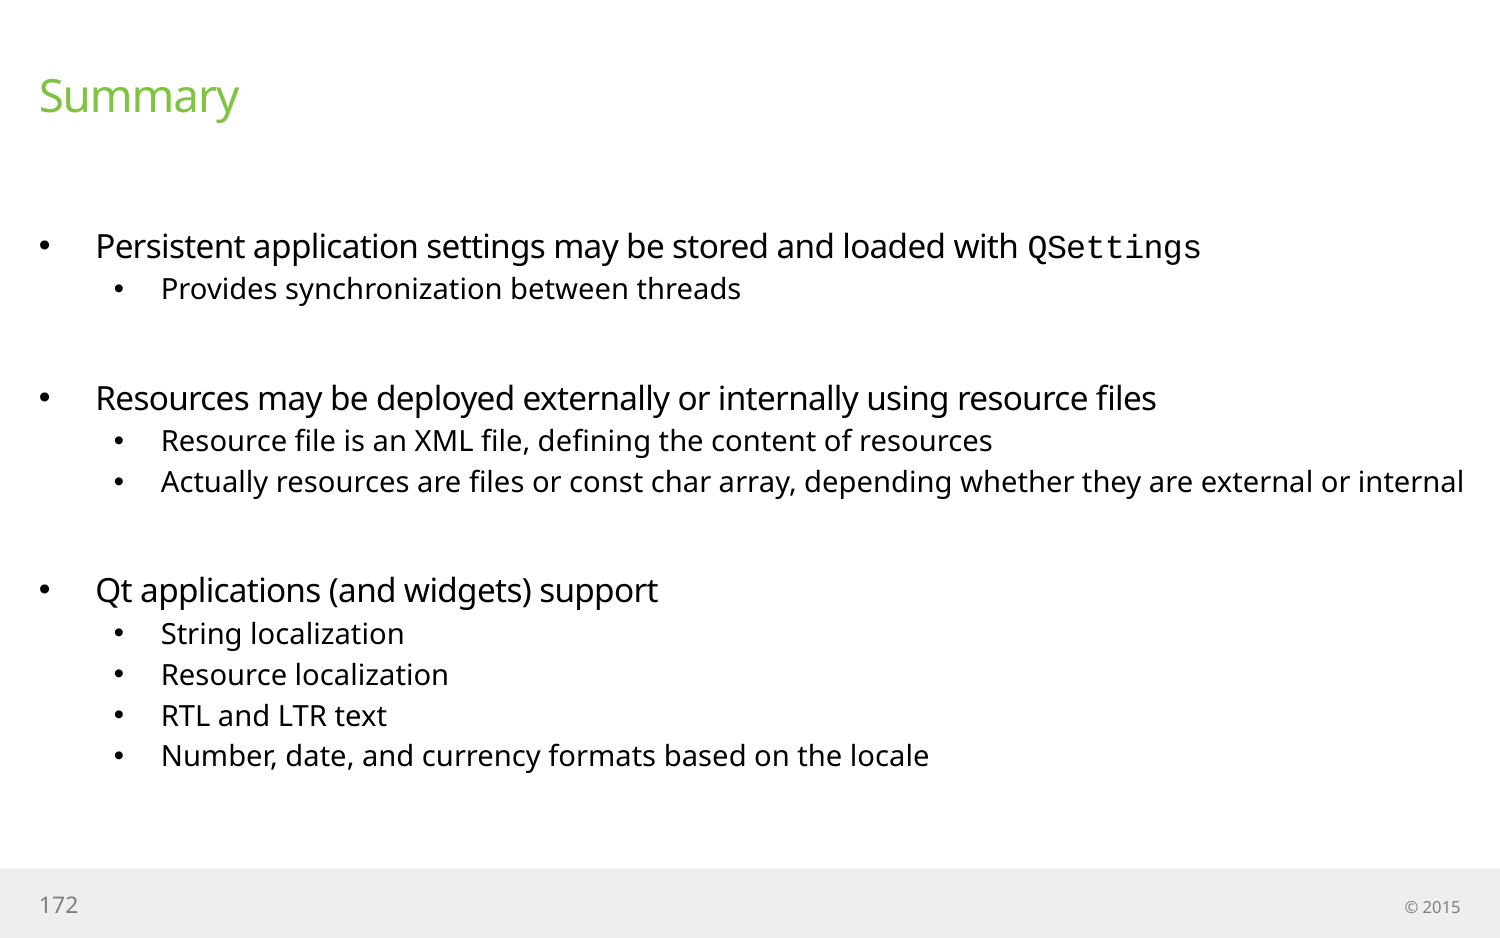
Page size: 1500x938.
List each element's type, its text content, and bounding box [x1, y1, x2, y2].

list Persistent application settings may be stored and loaded with QSettings Provides synchronization between threads Resources may be deployed externally or internally using resource files Resource file is an XML file, defining the content of resources Actually resources are files or const char array, depending whether they are external or internal Qt applications (and widgets) support String localization Resource localization RTL and LTR text Number, date, and currency formats based on the locale [39, 224, 1471, 846]
title Summary [39, 66, 1052, 195]
slide_number 172 [39, 892, 410, 921]
footer © 2015 [1188, 896, 1461, 917]
